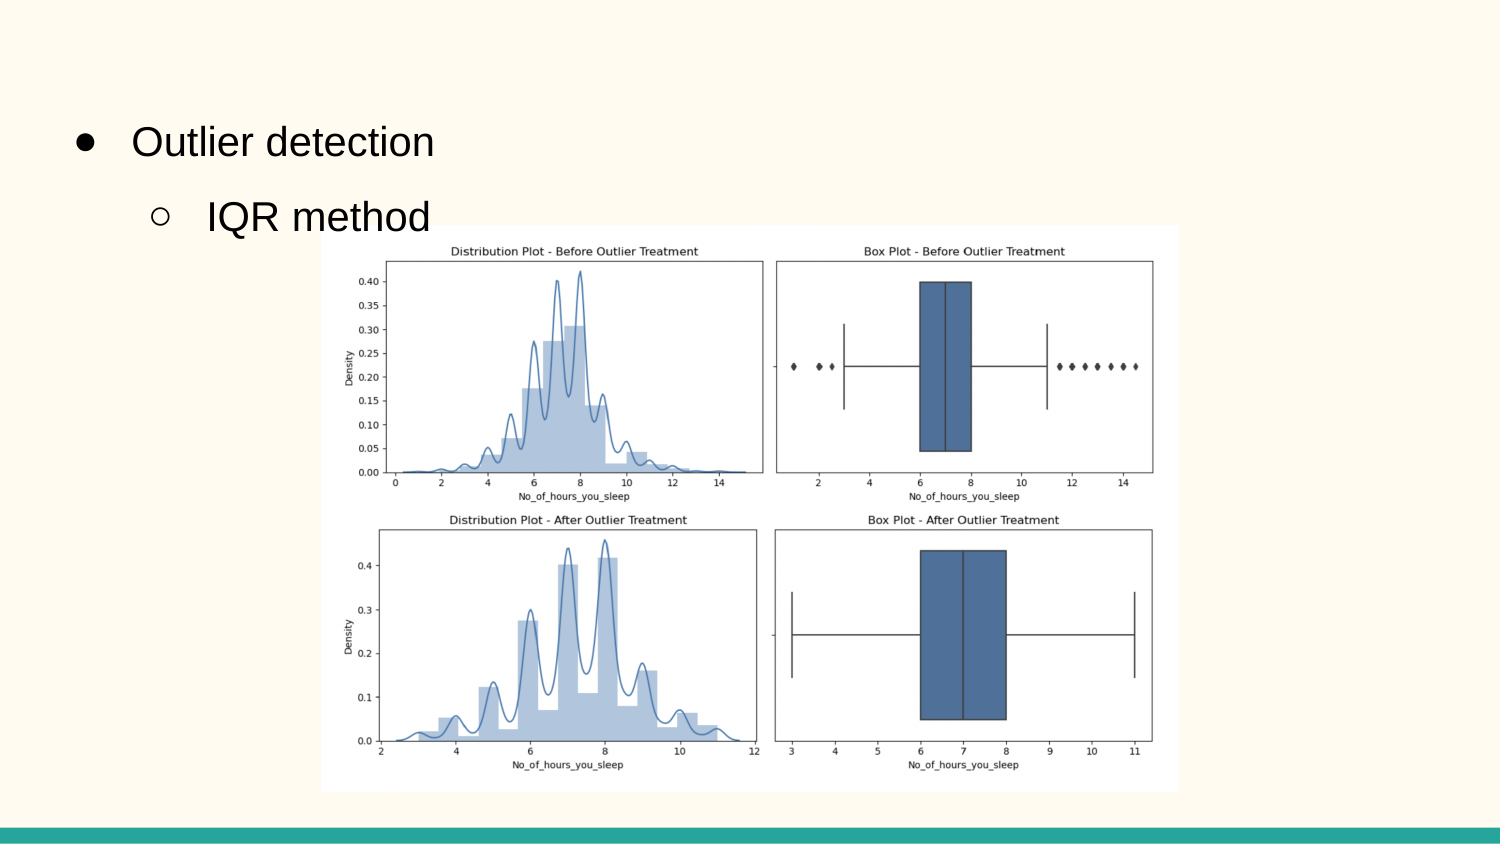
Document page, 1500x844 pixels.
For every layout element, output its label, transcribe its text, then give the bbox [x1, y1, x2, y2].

picture [321, 224, 1179, 793]
text_box Outlier detection IQR method [41, 75, 1459, 256]
